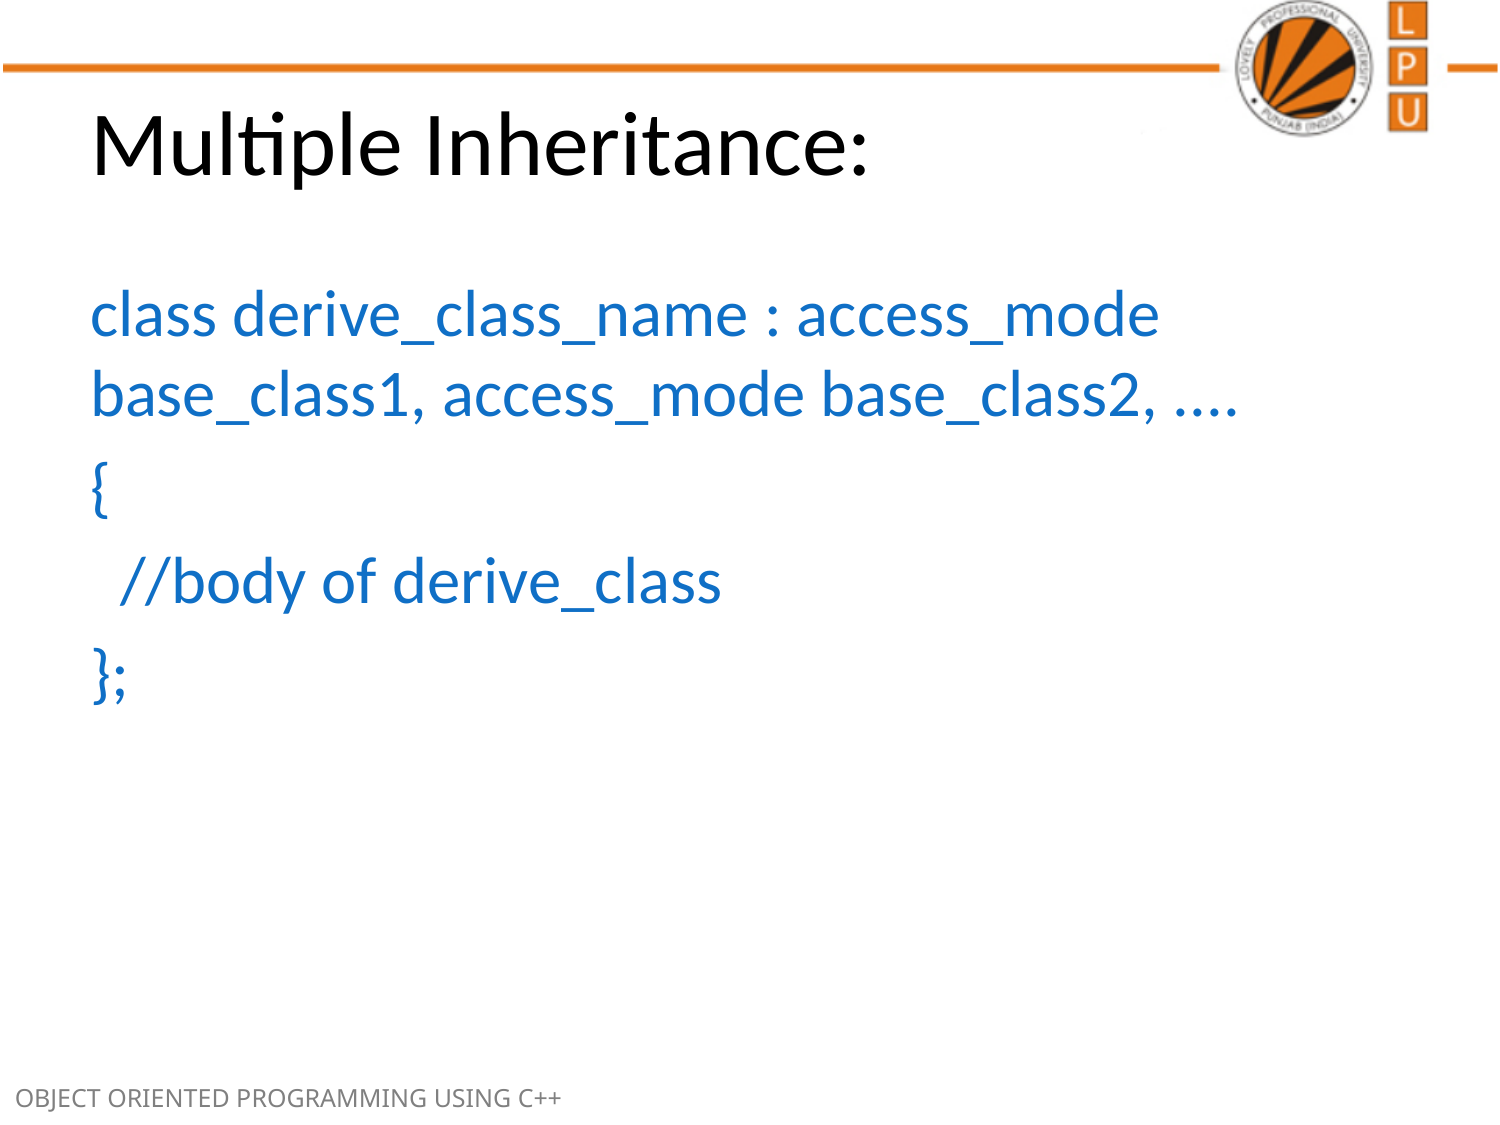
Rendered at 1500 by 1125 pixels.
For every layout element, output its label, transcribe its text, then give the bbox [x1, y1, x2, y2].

picture [3, 0, 1500, 155]
title Multiple Inheritance: [75, 45, 1425, 233]
list class derive_class_name : access_mode base_class1, access_mode base_class2, .... { //body of derive_class }; [75, 262, 1425, 1005]
